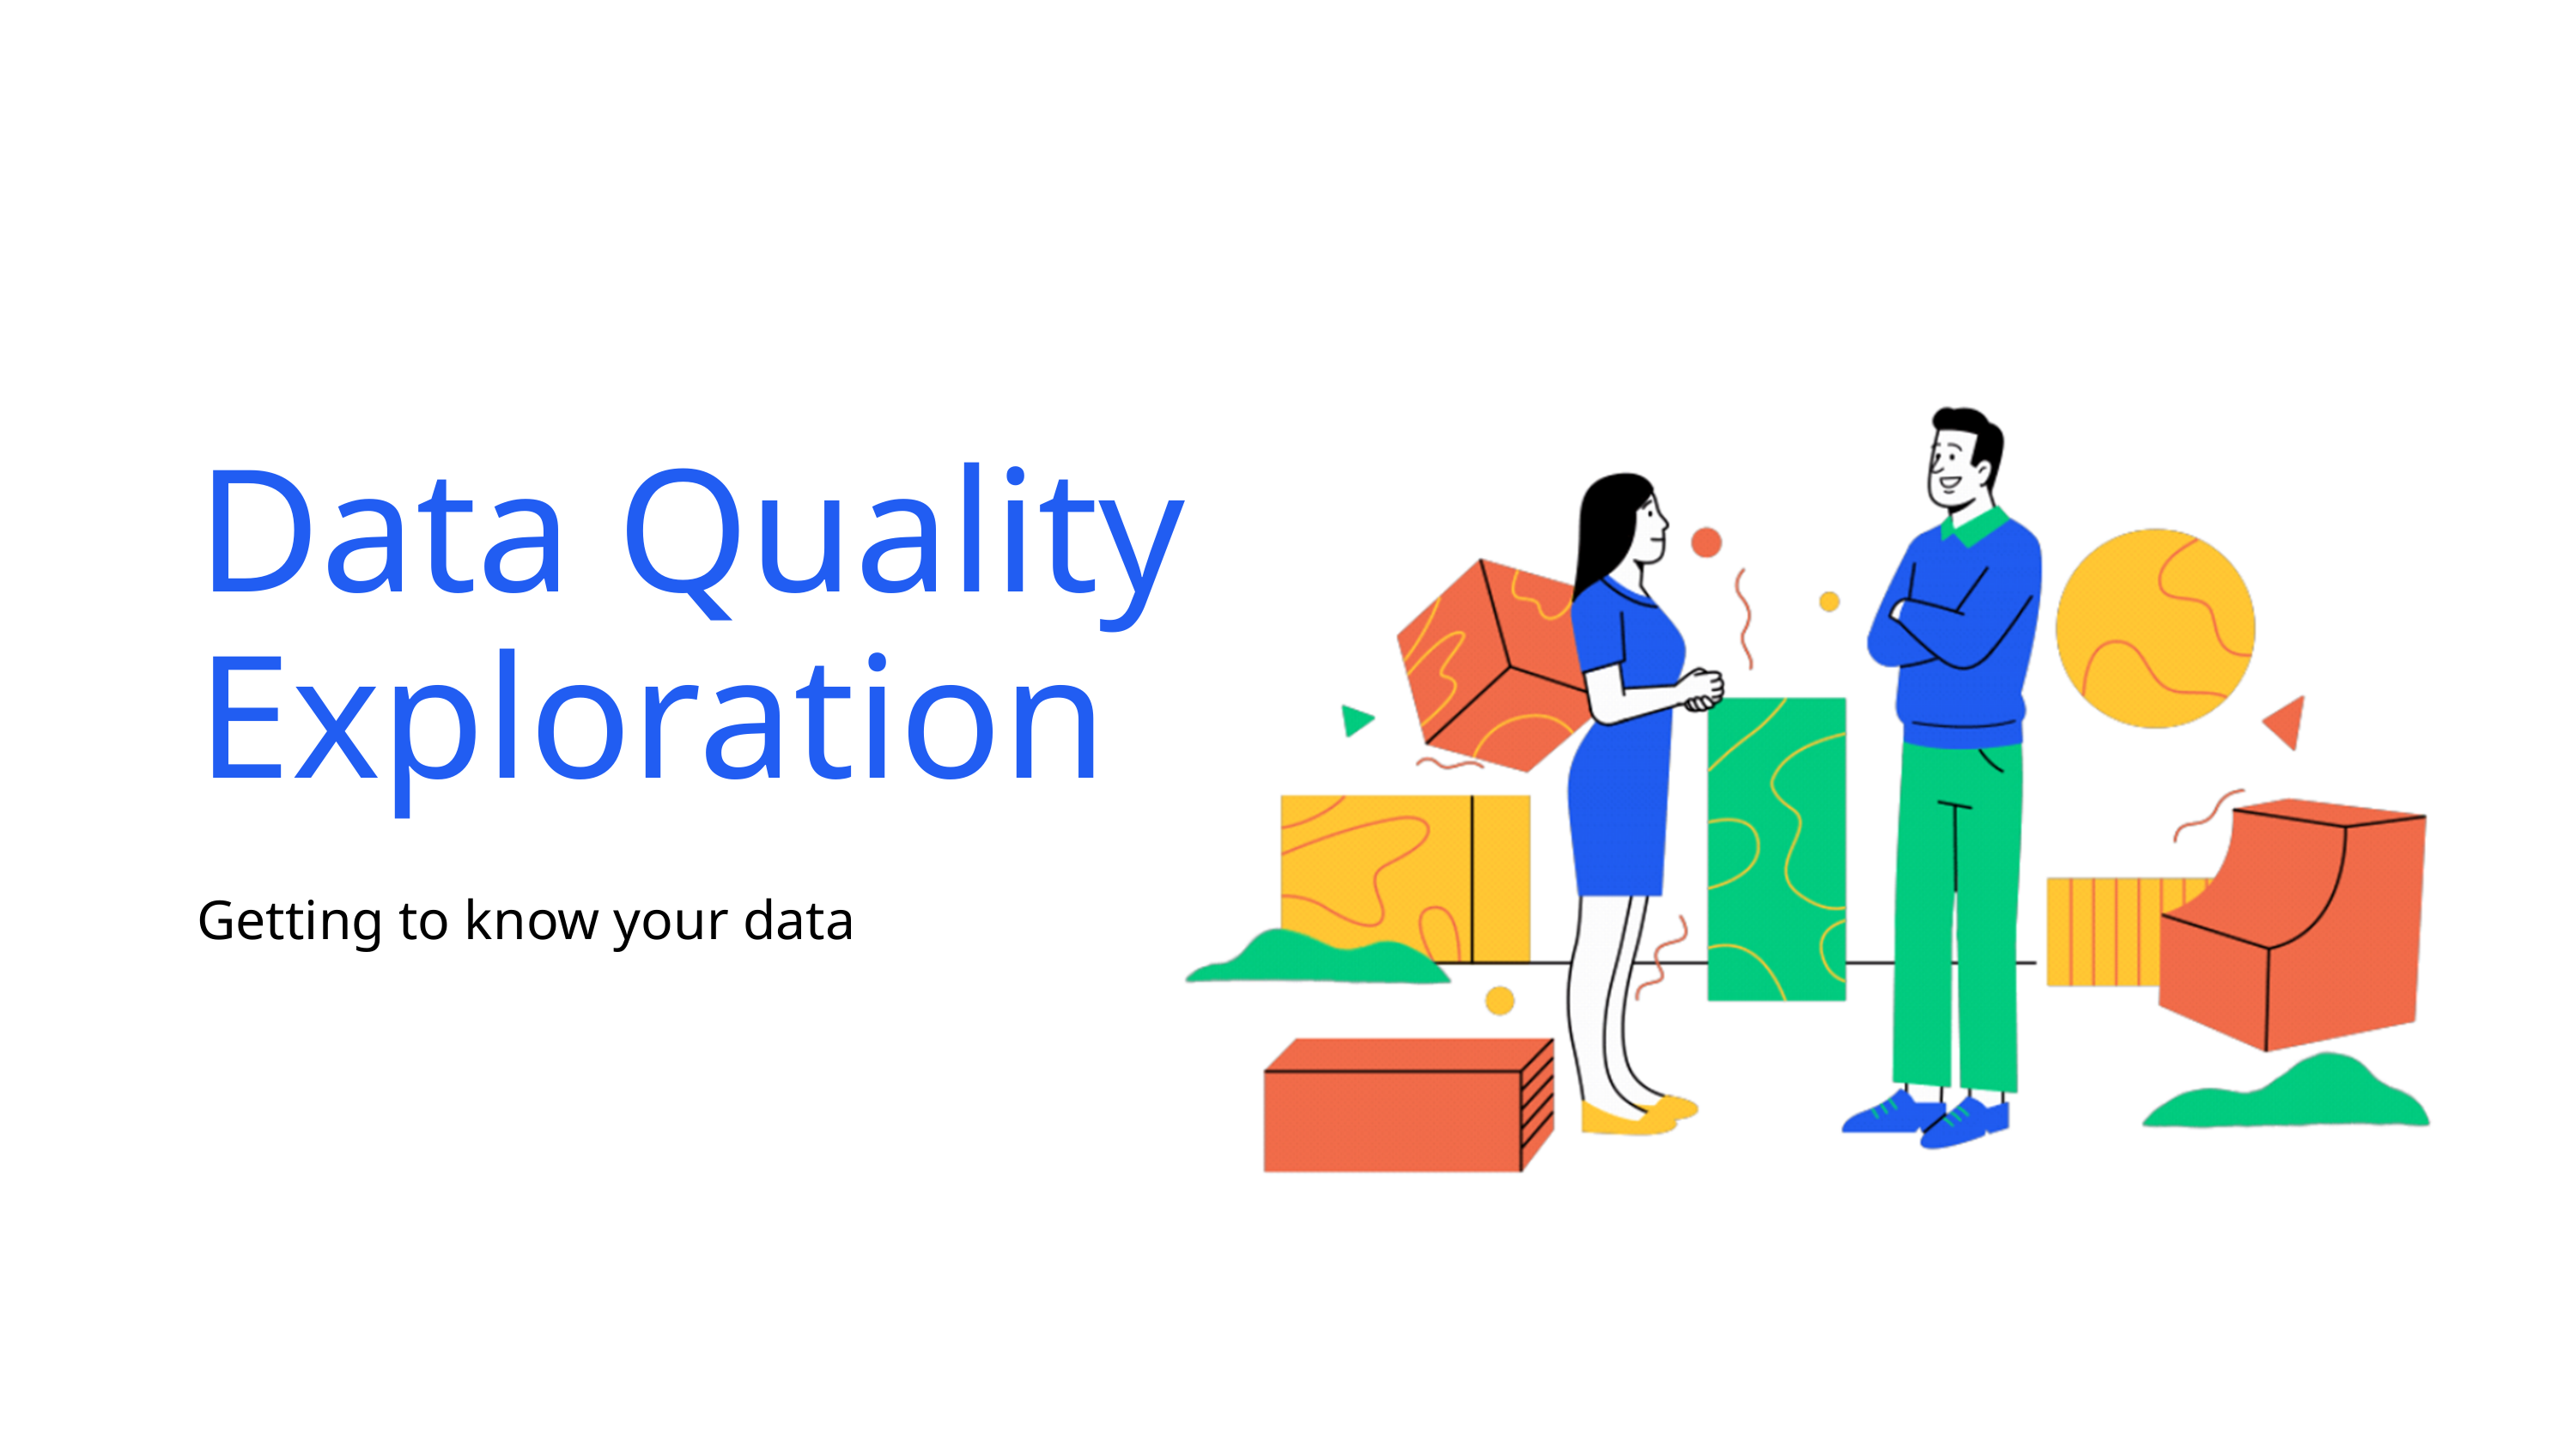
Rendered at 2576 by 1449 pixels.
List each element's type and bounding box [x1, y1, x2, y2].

text_box [196, 438, 1289, 949]
picture [1137, 359, 2561, 1261]
